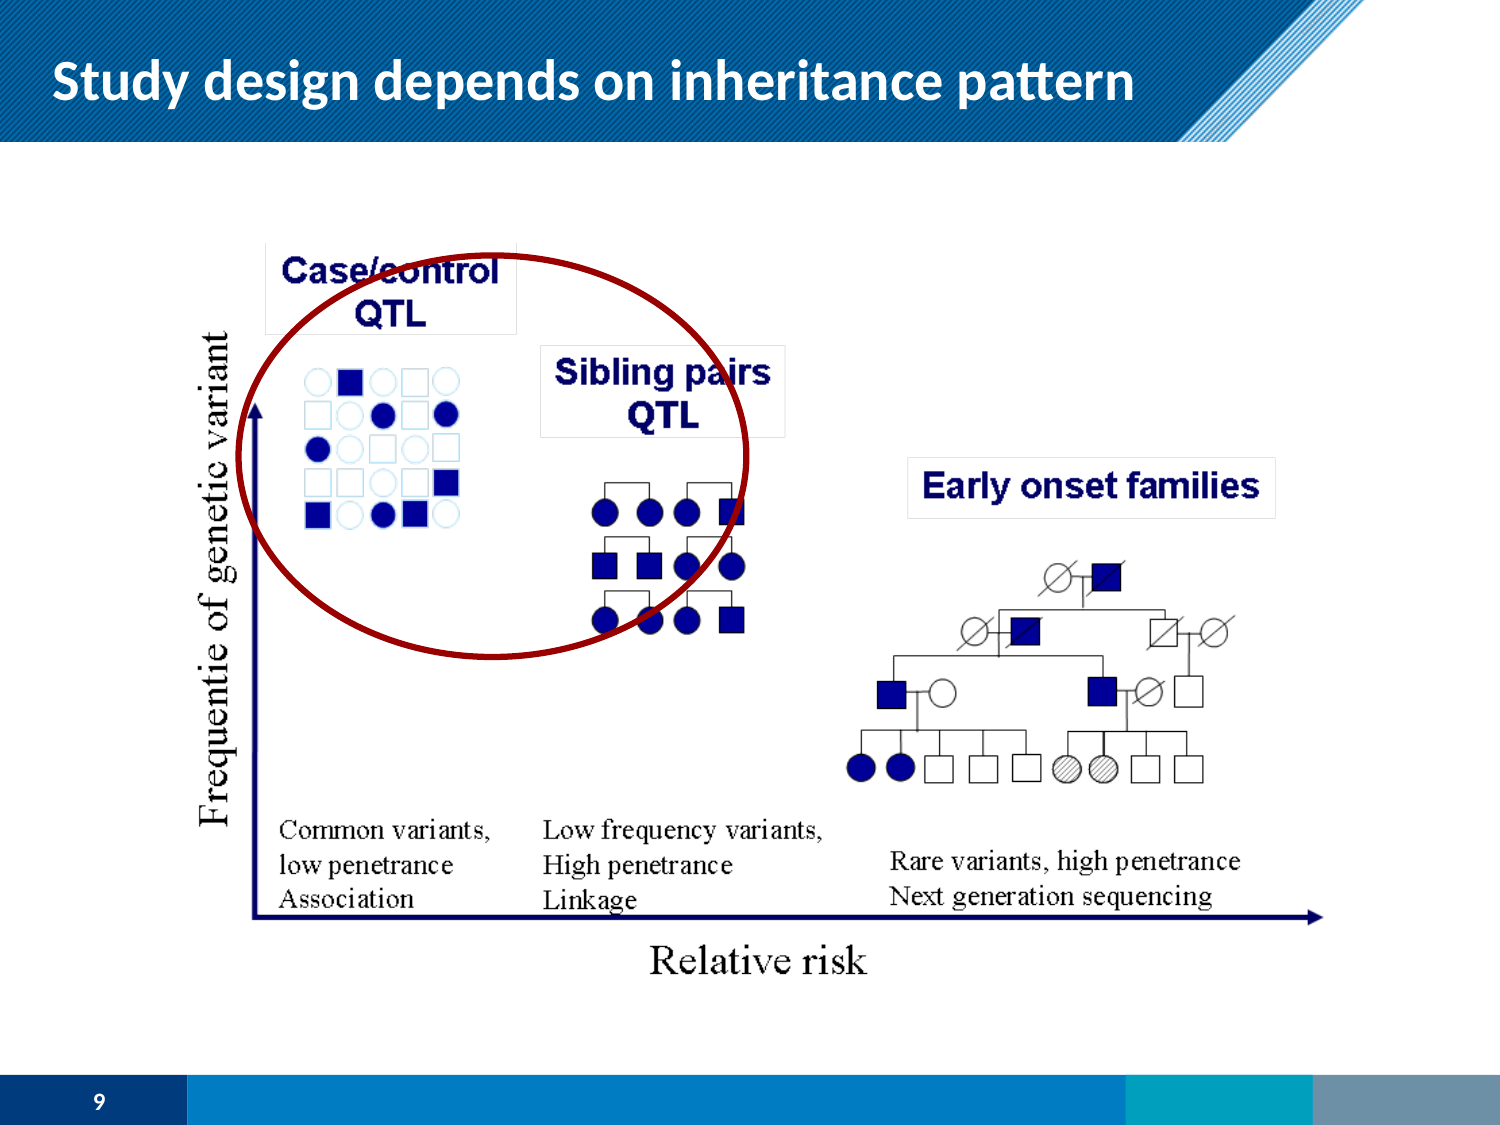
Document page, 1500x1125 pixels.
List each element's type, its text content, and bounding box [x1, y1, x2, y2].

title Study design depends on inheritance pattern [52, 0, 1328, 126]
slide_number 9 [92, 1074, 182, 1125]
picture [182, 243, 1328, 1000]
